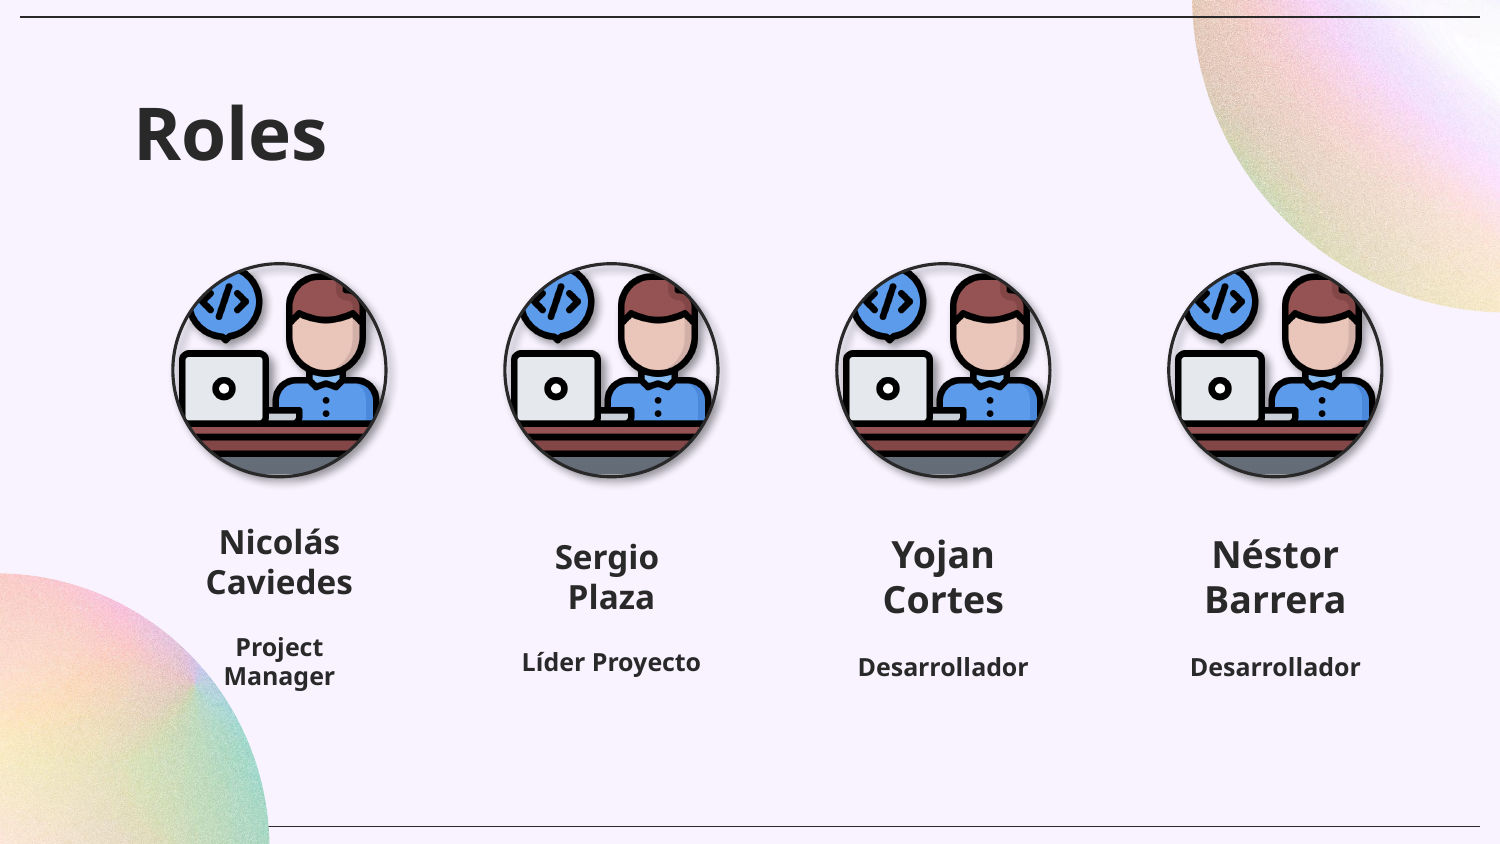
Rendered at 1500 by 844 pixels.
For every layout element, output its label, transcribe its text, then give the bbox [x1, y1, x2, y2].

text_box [836, 263, 1051, 713]
picture [0, 573, 270, 844]
picture [1192, 0, 1500, 313]
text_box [172, 263, 387, 713]
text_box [504, 263, 719, 713]
title Roles [118, 72, 1382, 167]
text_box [1168, 263, 1383, 713]
